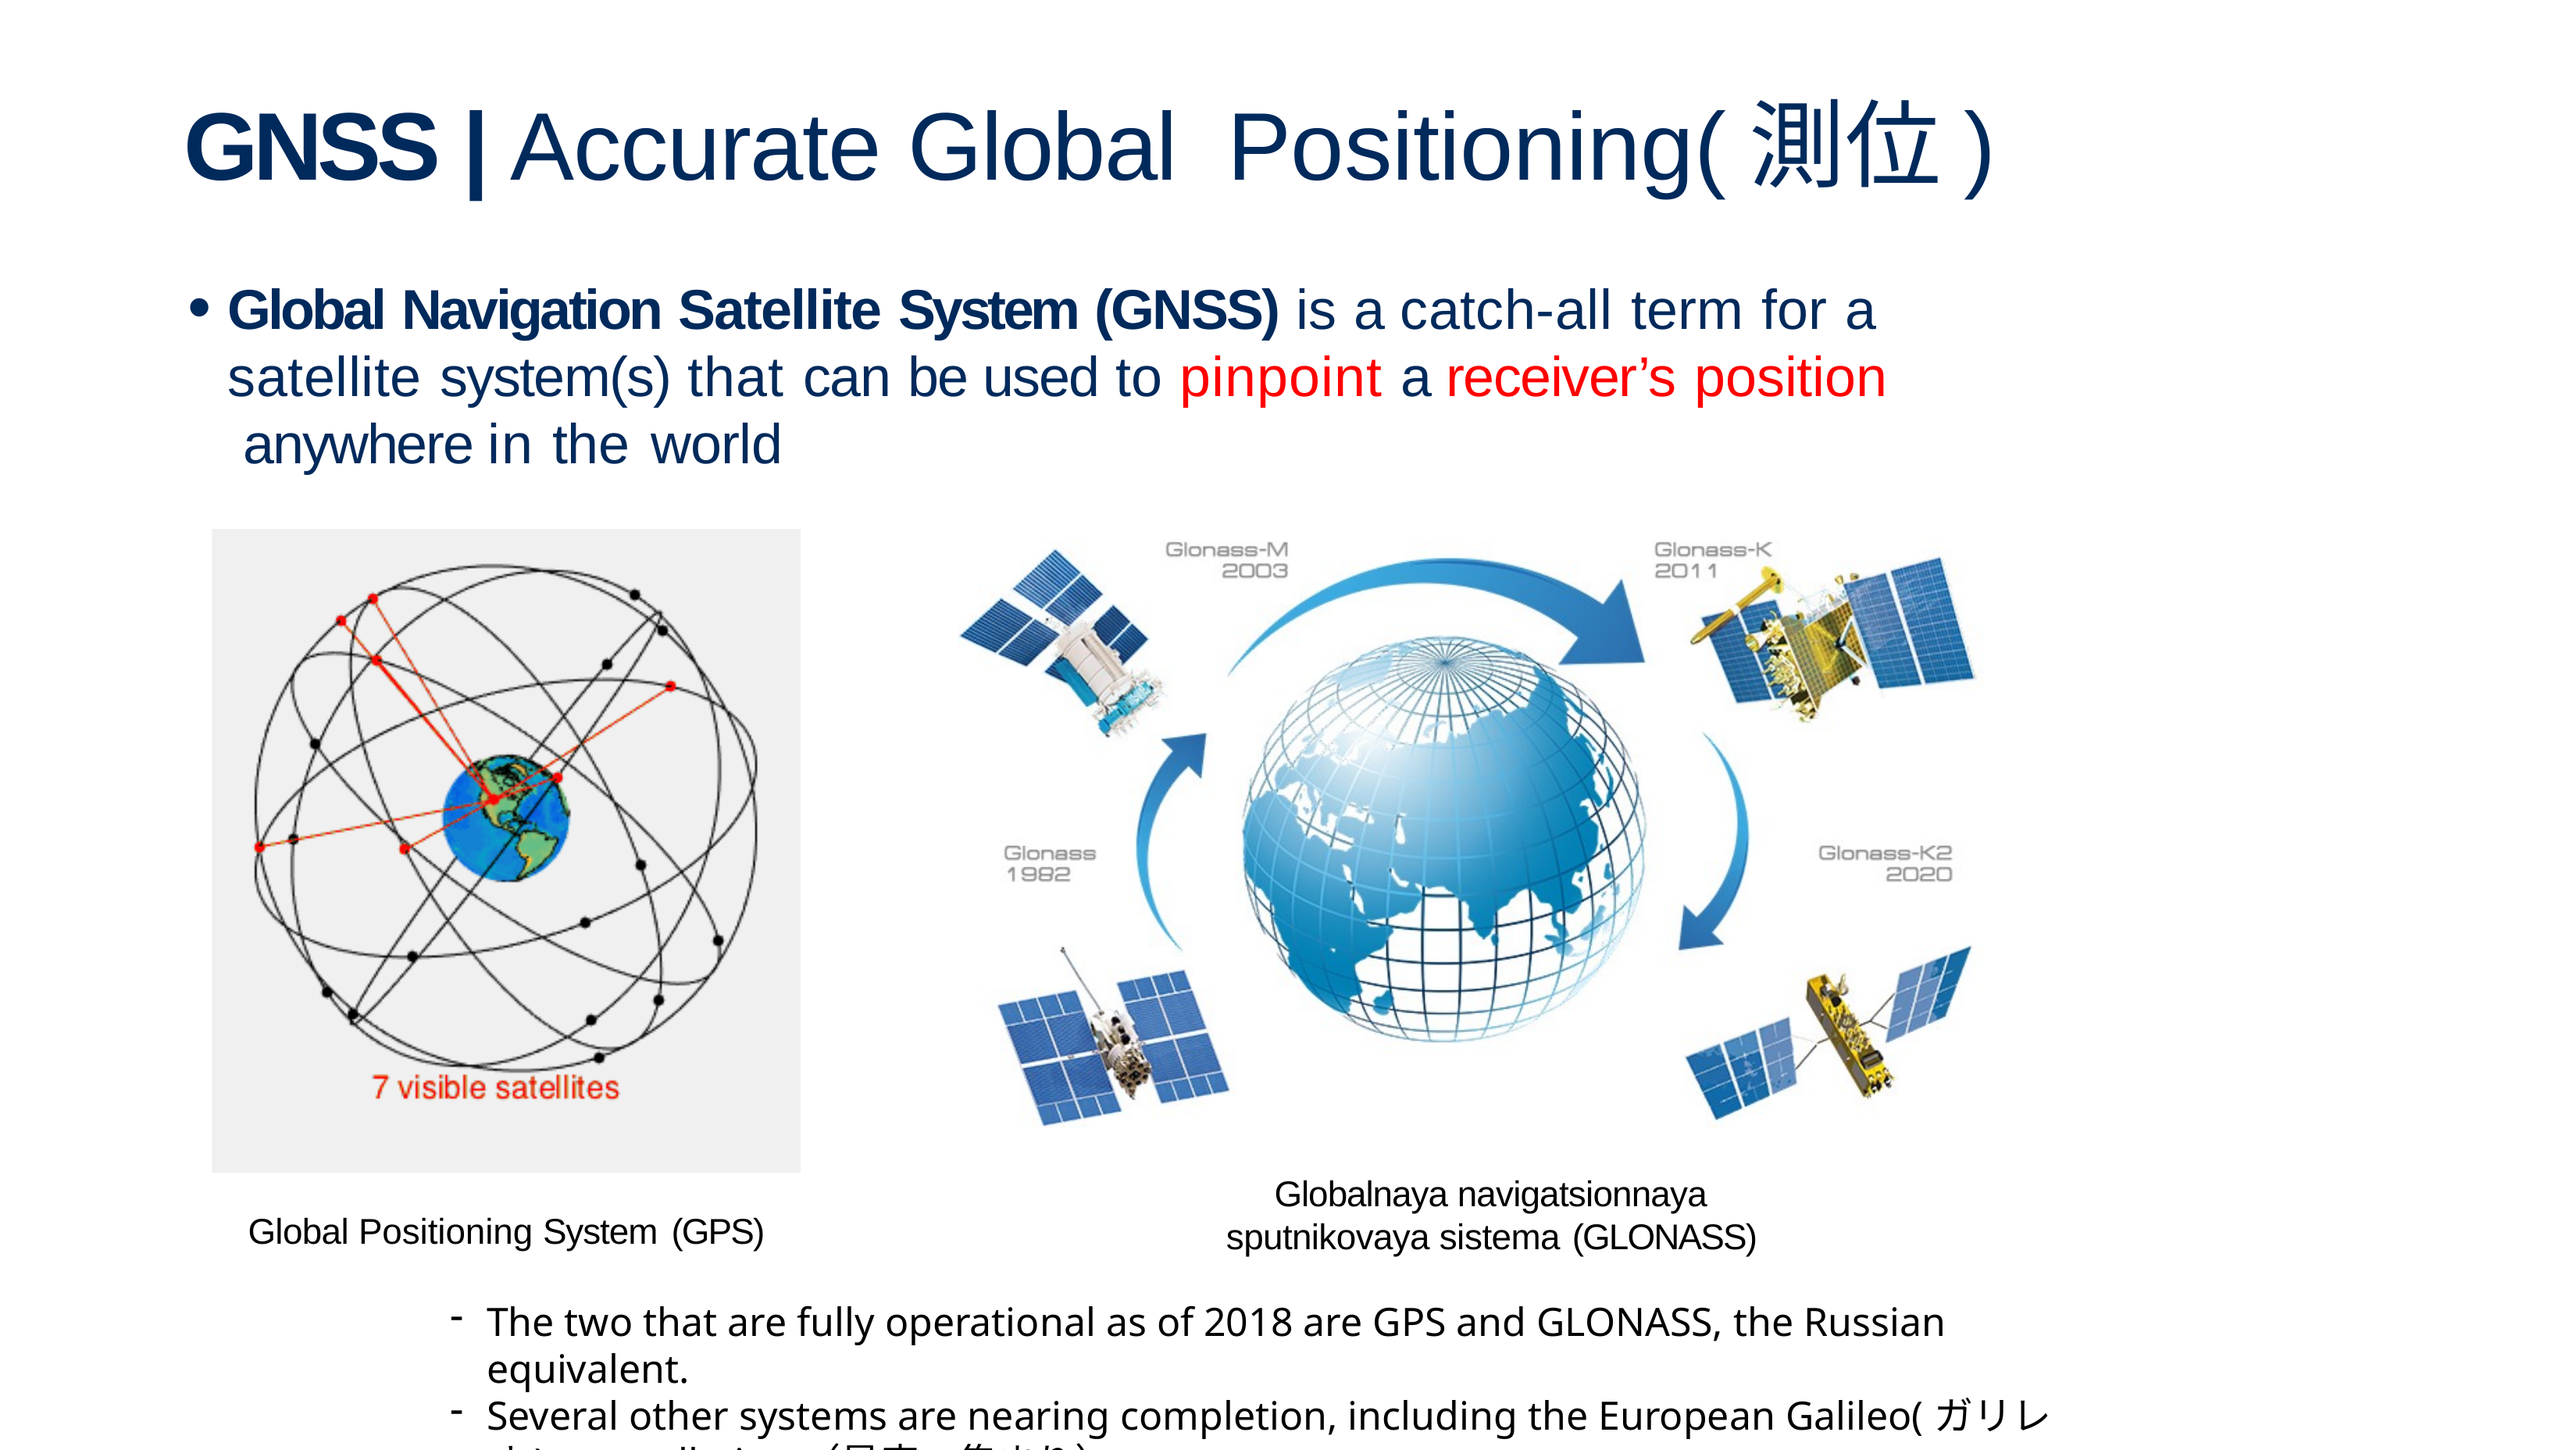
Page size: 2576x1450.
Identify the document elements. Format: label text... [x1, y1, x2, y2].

title GNSS | Accurate Global Positioning(測位) [182, 81, 2050, 327]
text_box [212, 529, 801, 1173]
text_box [958, 540, 1986, 1128]
text_box Globalnaya navigatsionnaya sputnikovaya sistema (GLONASS) [1224, 1168, 1760, 1257]
text_box Global Positioning System (GPS) [246, 1205, 766, 1252]
text_box Global Navigation Satellite System (GNSS) is a catch-all term for a satellite system(s) that can be used to pinpoint a receiver’s position anywhere in the world [186, 269, 1889, 475]
text_box The two that are fully operational as of 2018 are GPS and GLONASS, the Russian equivalent. Several other systems are nearing completion, including the European Galileo(ガリレオ) constellation（星座、集まり）. [438, 1291, 2099, 1450]
